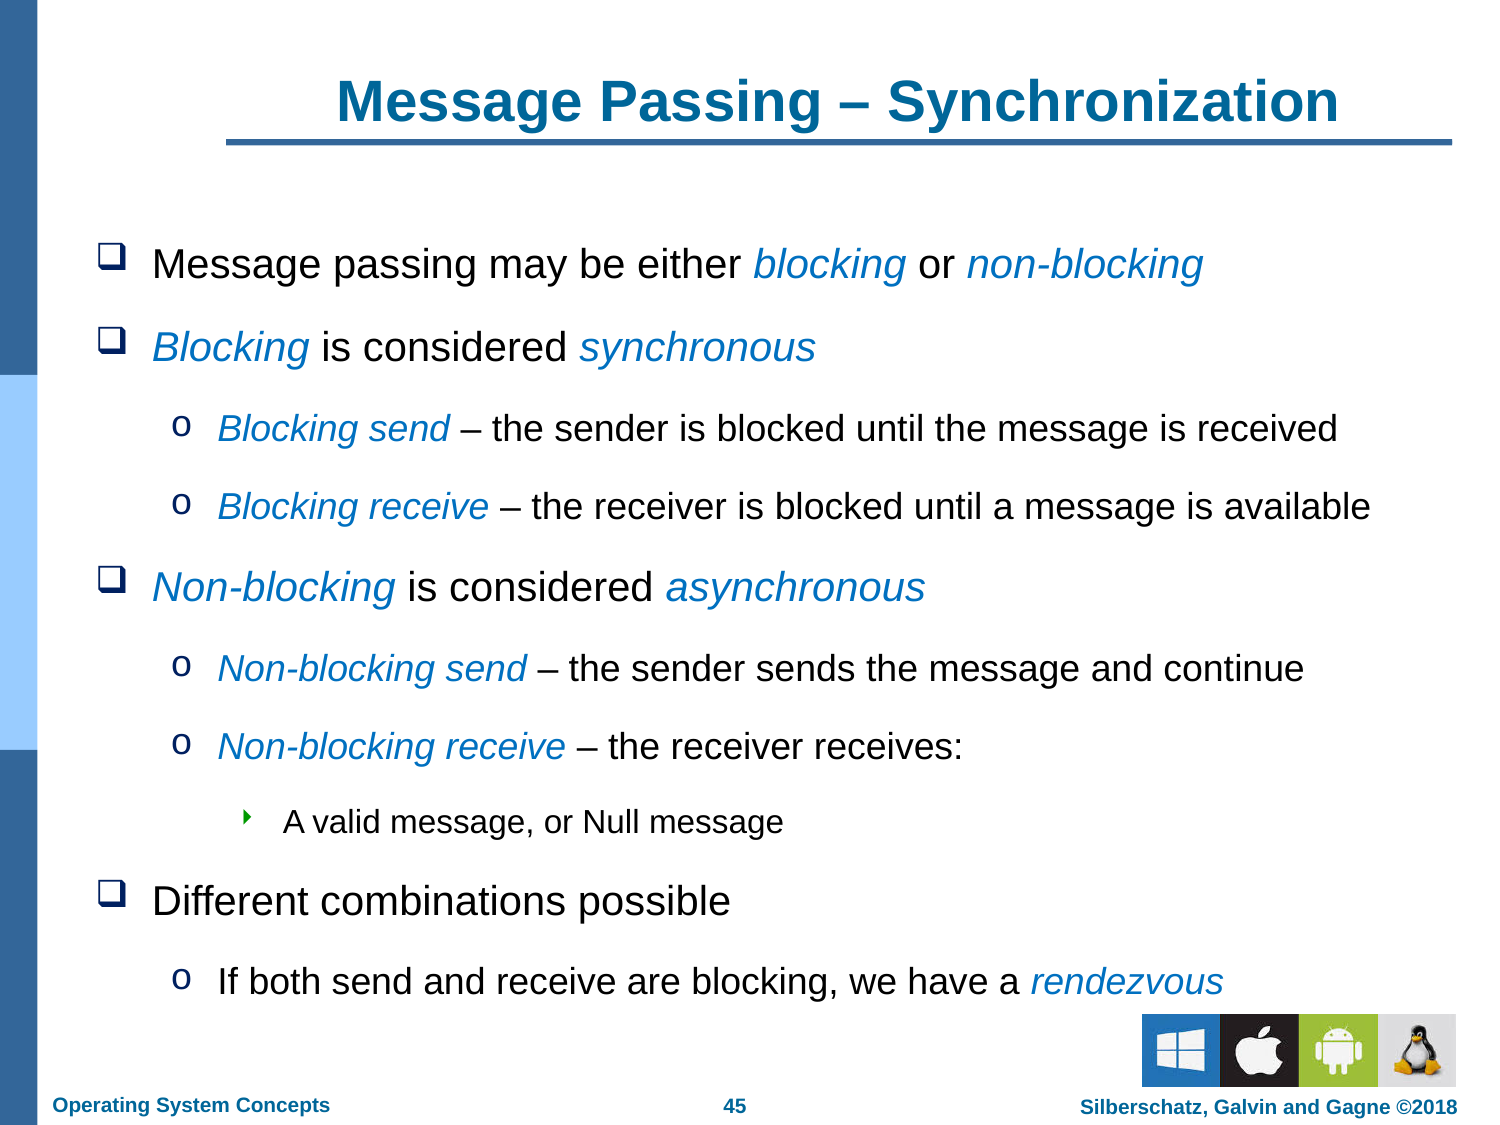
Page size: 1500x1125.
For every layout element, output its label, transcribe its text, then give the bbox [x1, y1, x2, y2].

list Message passing may be either blocking or non-blocking Blocking is considered synchronous Blocking send – the sender is blocked until the message is received Blocking receive – the receiver is blocked until a message is available Non-blocking is considered asynchronous Non-blocking send – the sender sends the message and continue Non-blocking receive – the receiver receives: A valid message, or Null message Different combinations possible If both send and receive are blocking, we have a rendezvous [80, 229, 1453, 1053]
picture [1142, 1014, 1456, 1087]
title Message Passing – Synchronization [226, 45, 1452, 141]
